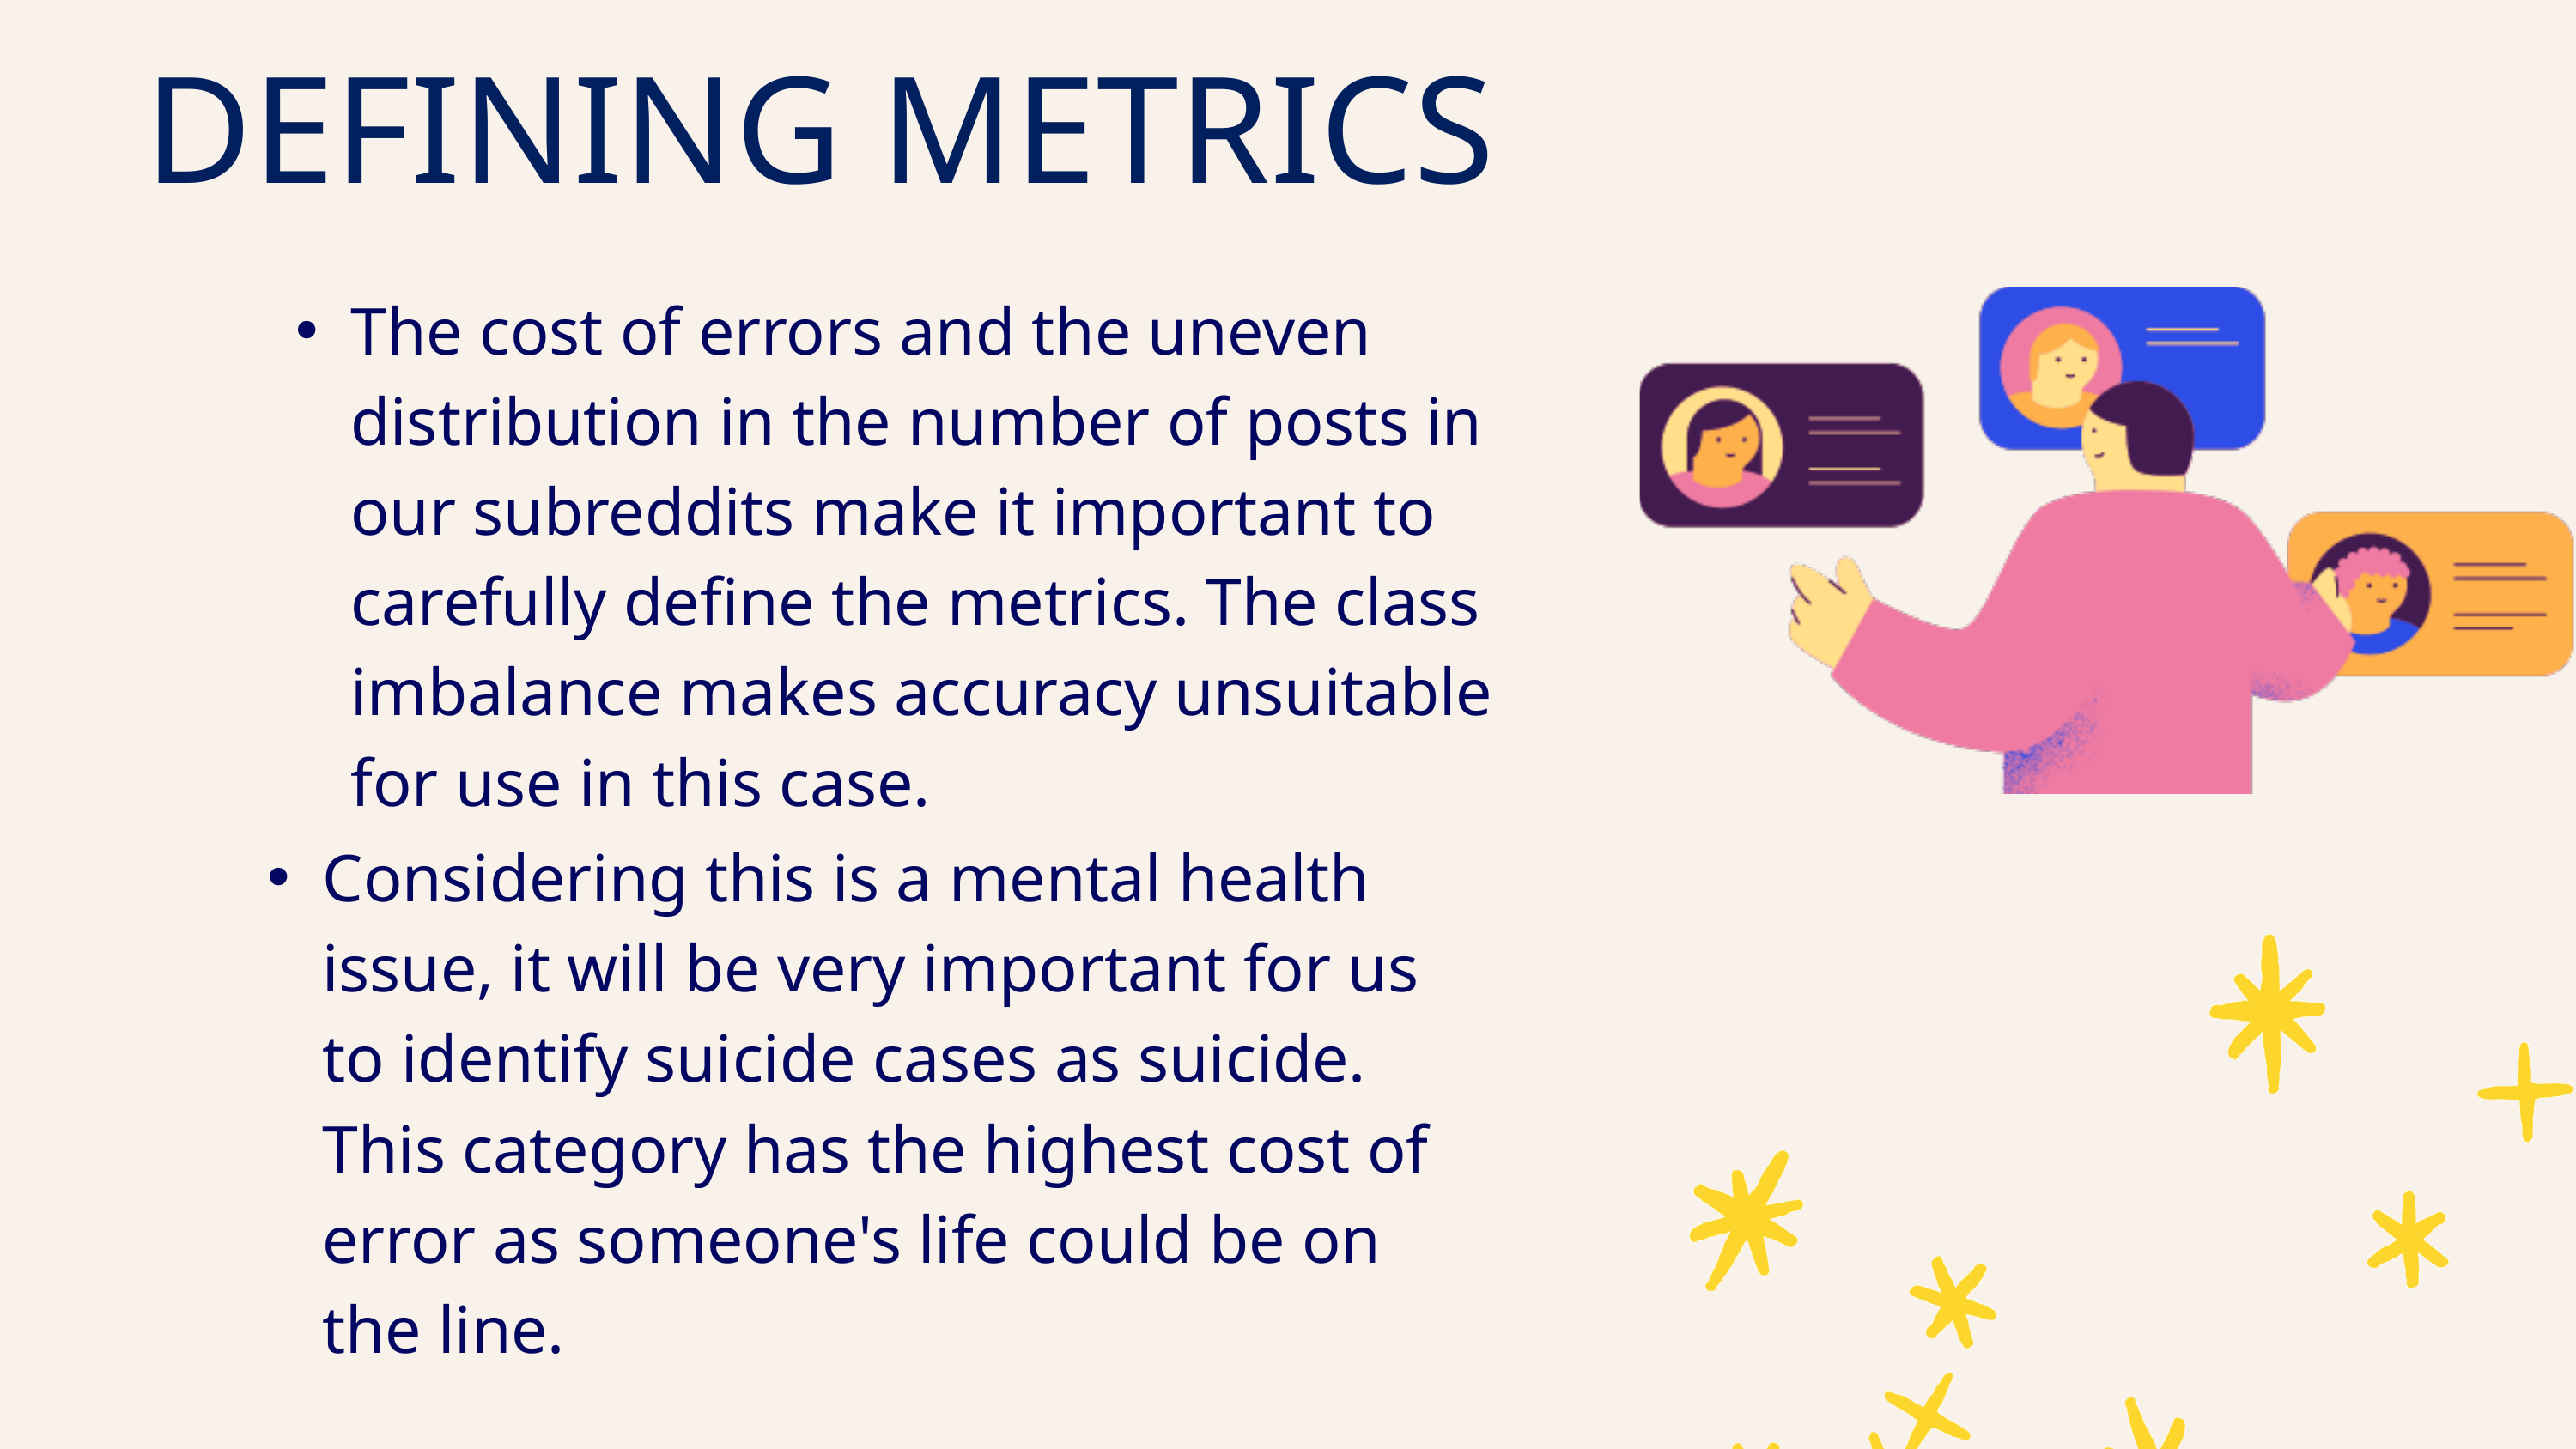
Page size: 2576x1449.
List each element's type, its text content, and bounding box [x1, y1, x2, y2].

text_box [1639, 287, 2576, 794]
picture [1547, 923, 2576, 1449]
text_box Considering this is a mental health issue, it will be very important for us to identify suicide cases as suicide. This category has the highest cost of error as someone's life could be on the line. [212, 824, 1495, 1367]
text_box DEFINING METRICS [144, 6, 1742, 214]
text_box The cost of errors and the uneven distribution in the number of posts in our subreddits make it important to carefully define the metrics. The class imbalance makes accuracy unsuitable for use in this case. [240, 277, 1523, 820]
